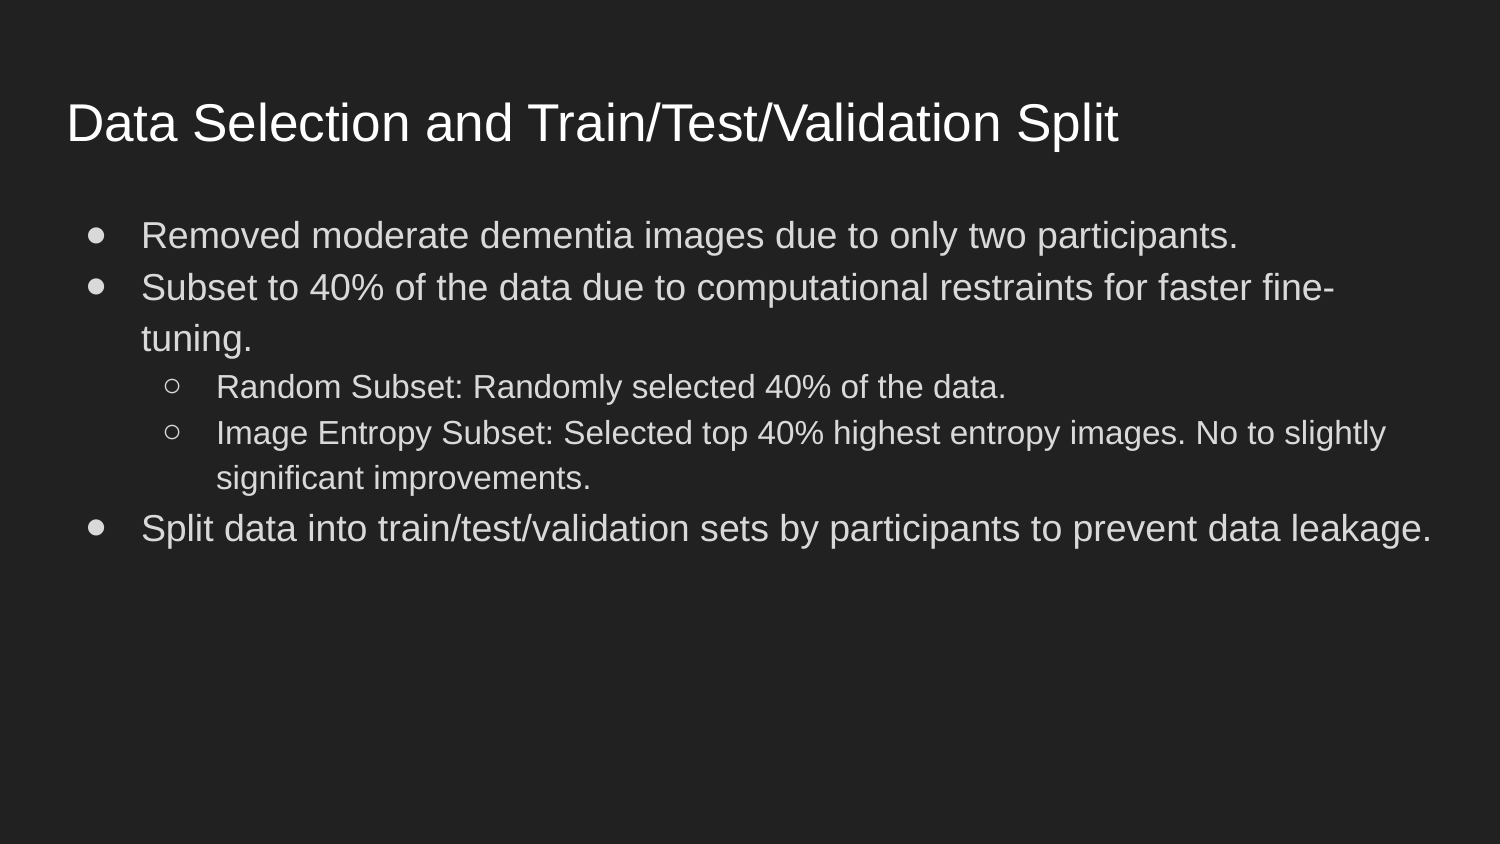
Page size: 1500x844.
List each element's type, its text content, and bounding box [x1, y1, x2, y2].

title Data Selection and Train/Test/Validation Split [51, 72, 1449, 167]
list Removed moderate dementia images due to only two participants. Subset to 40% of the data due to computational restraints for faster fine-tuning. Random Subset: Randomly selected 40% of the data. Image Entropy Subset: Selected top 40% highest entropy images. No to slightly significant improvements. Split data into train/test/validation sets by participants to prevent data leakage. [51, 189, 1449, 750]
